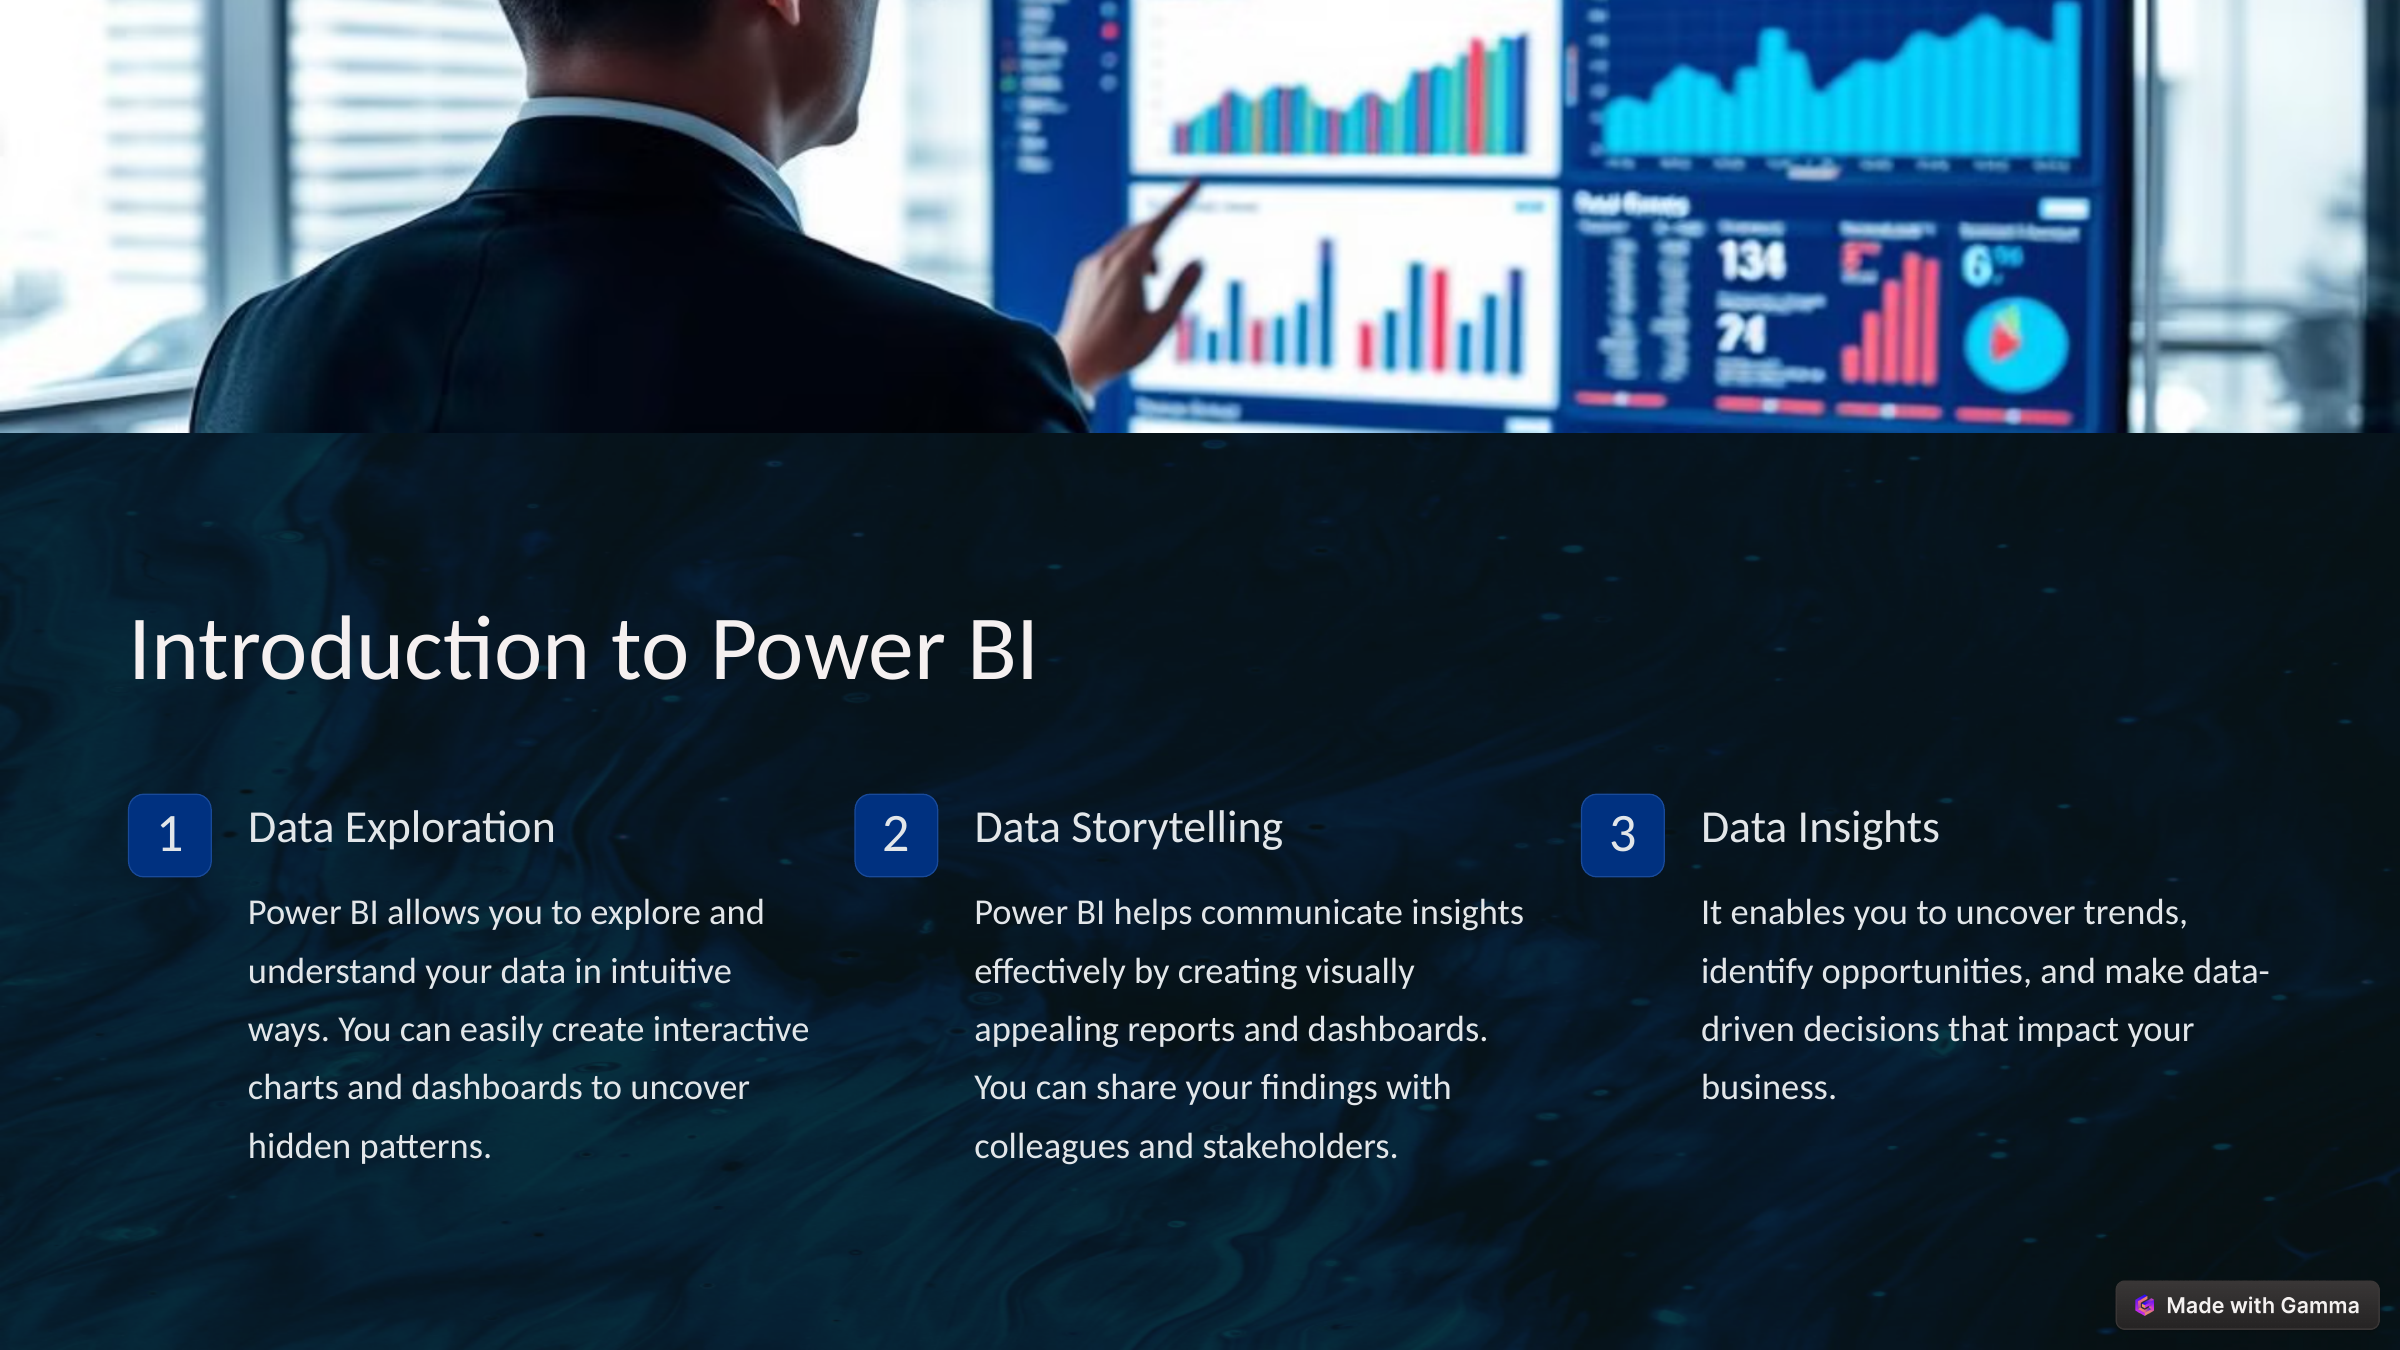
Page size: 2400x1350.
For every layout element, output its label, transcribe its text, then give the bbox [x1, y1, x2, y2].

text_box 2 [879, 807, 913, 864]
text_box Power BI allows you to explore and understand your data in intuitive ways. You can easily create interactive charts and dashboards to uncover hidden patterns. [247, 873, 819, 1227]
text_box Power BI helps communicate insights effectively by creating visually appealing reports and dashboards. You can share your findings with colleagues and stakeholders. [974, 873, 1545, 1227]
text_box Data Insights [1701, 794, 2161, 852]
text_box [855, 794, 938, 877]
picture [0, 0, 2400, 1350]
text_box Introduction to Power BI [128, 582, 1252, 698]
text_box Data Exploration [248, 794, 708, 852]
text_box It enables you to uncover trends, identify opportunities, and make data-driven decisions that impact your business. [1701, 873, 2272, 1168]
text_box 3 [1607, 807, 1639, 864]
text_box [1581, 794, 1665, 877]
text_box Data Storytelling [974, 794, 1434, 852]
text_box [128, 794, 212, 877]
text_box 1 [157, 807, 183, 864]
